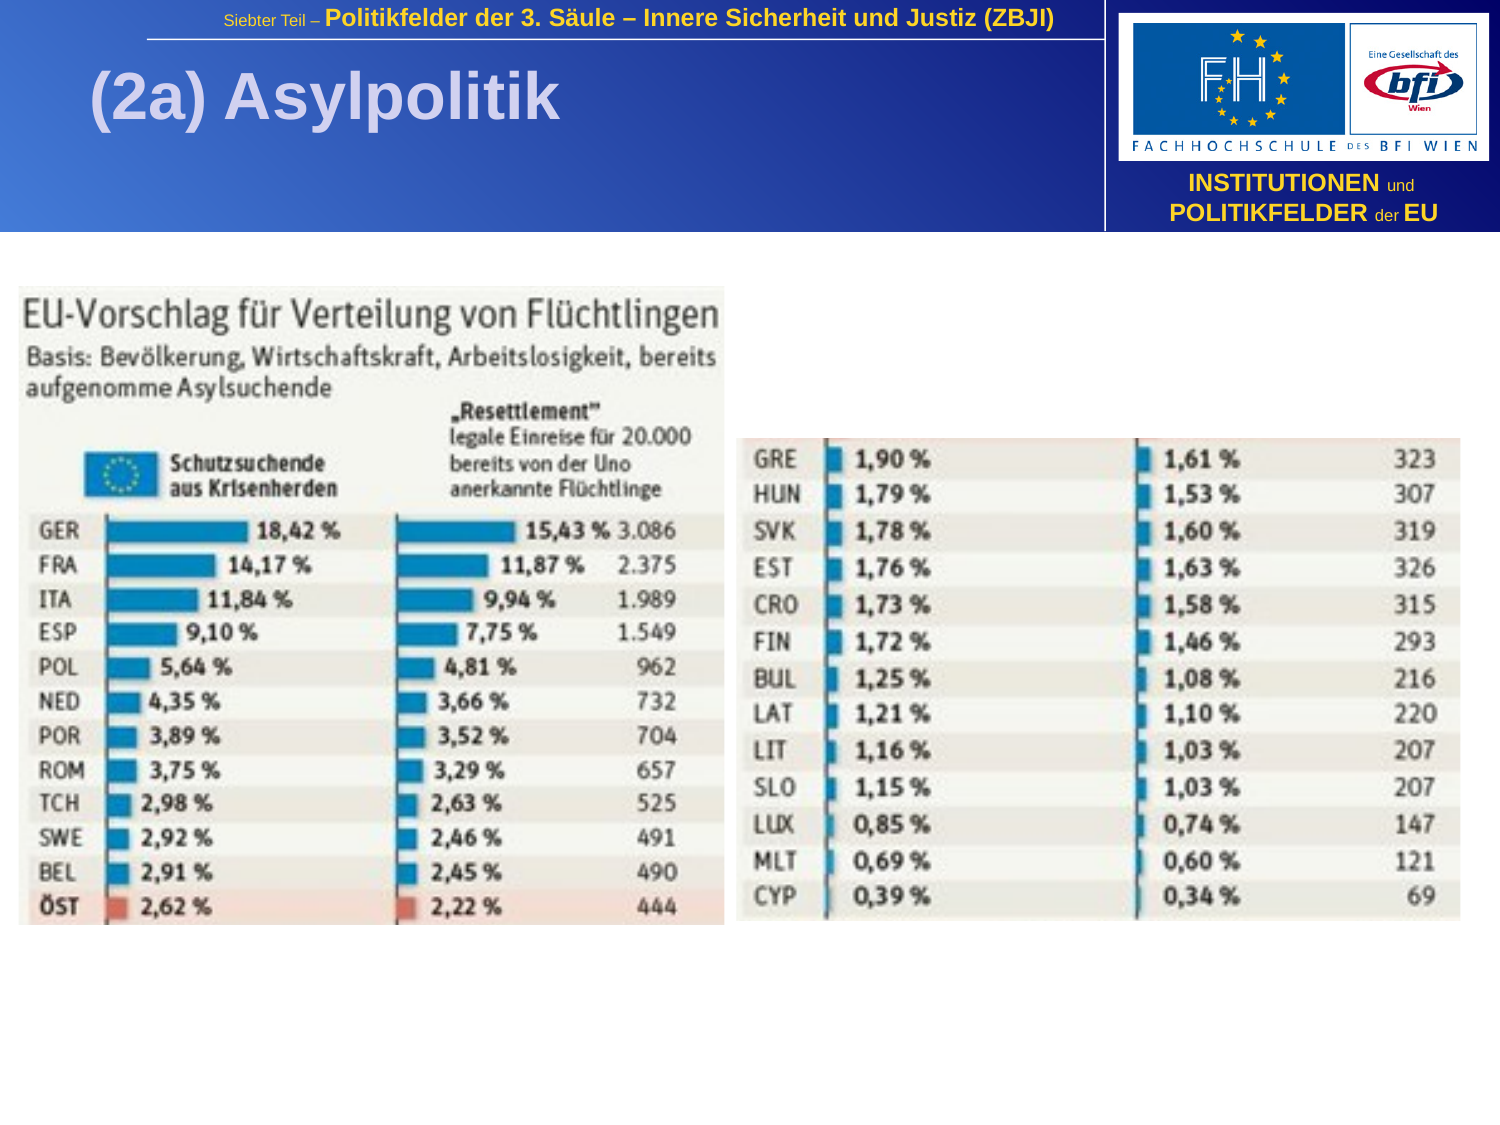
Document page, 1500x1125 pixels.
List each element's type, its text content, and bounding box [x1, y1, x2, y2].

title (2a) Asylpolitik [75, 45, 1425, 233]
picture [18, 286, 725, 926]
picture [1133, 23, 1477, 151]
picture [736, 438, 1461, 921]
